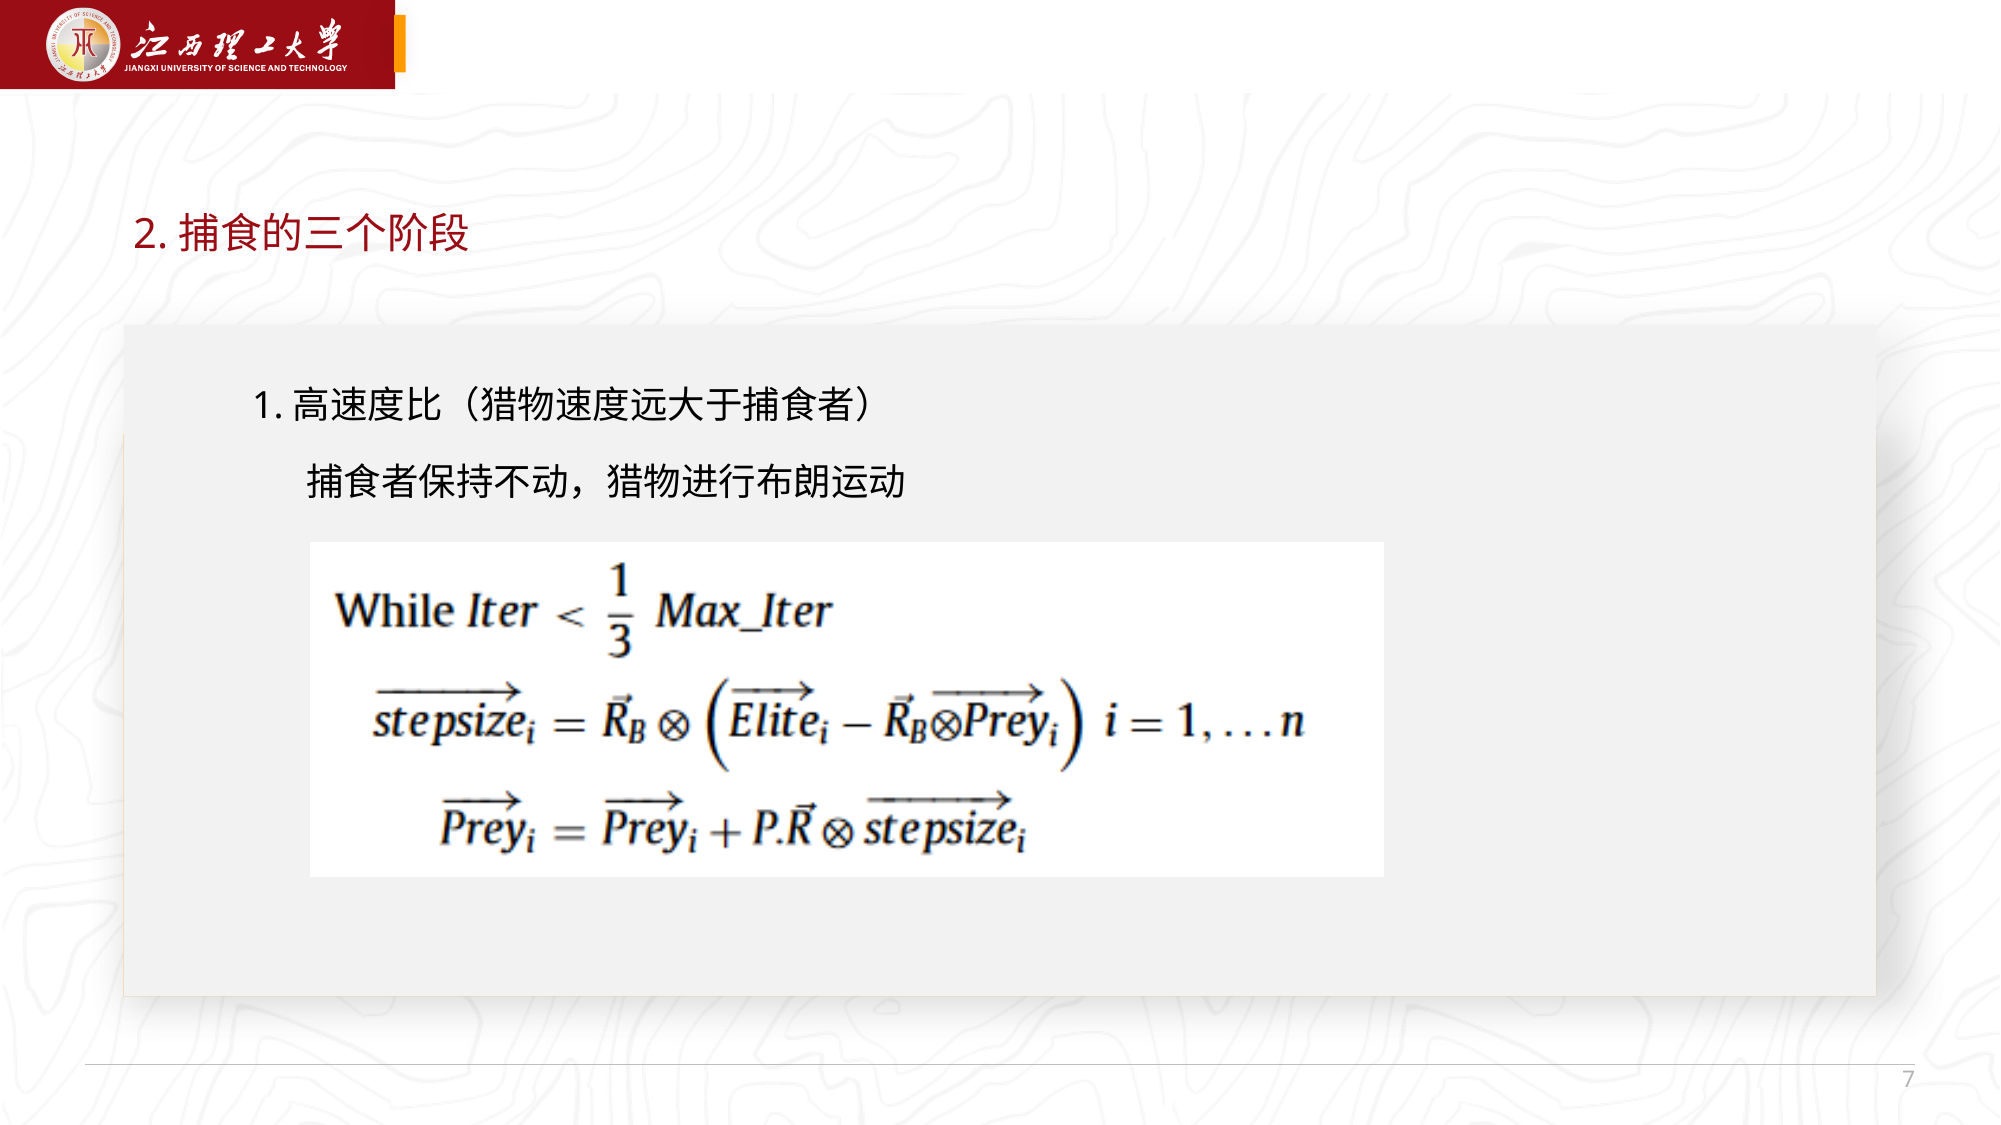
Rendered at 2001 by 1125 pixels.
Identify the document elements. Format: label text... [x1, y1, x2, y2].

text_box 2.捕食的三个阶段 [118, 199, 486, 265]
picture [46, 4, 355, 85]
text_box 1.高速度比（猎物速度远大于捕食者） [237, 373, 1718, 434]
slide_number [1765, 1056, 1916, 1104]
text_box [123, 324, 1877, 997]
text_box 捕食者保持不动，猎物进行布朗运动 [291, 450, 1409, 510]
picture [310, 542, 1384, 877]
